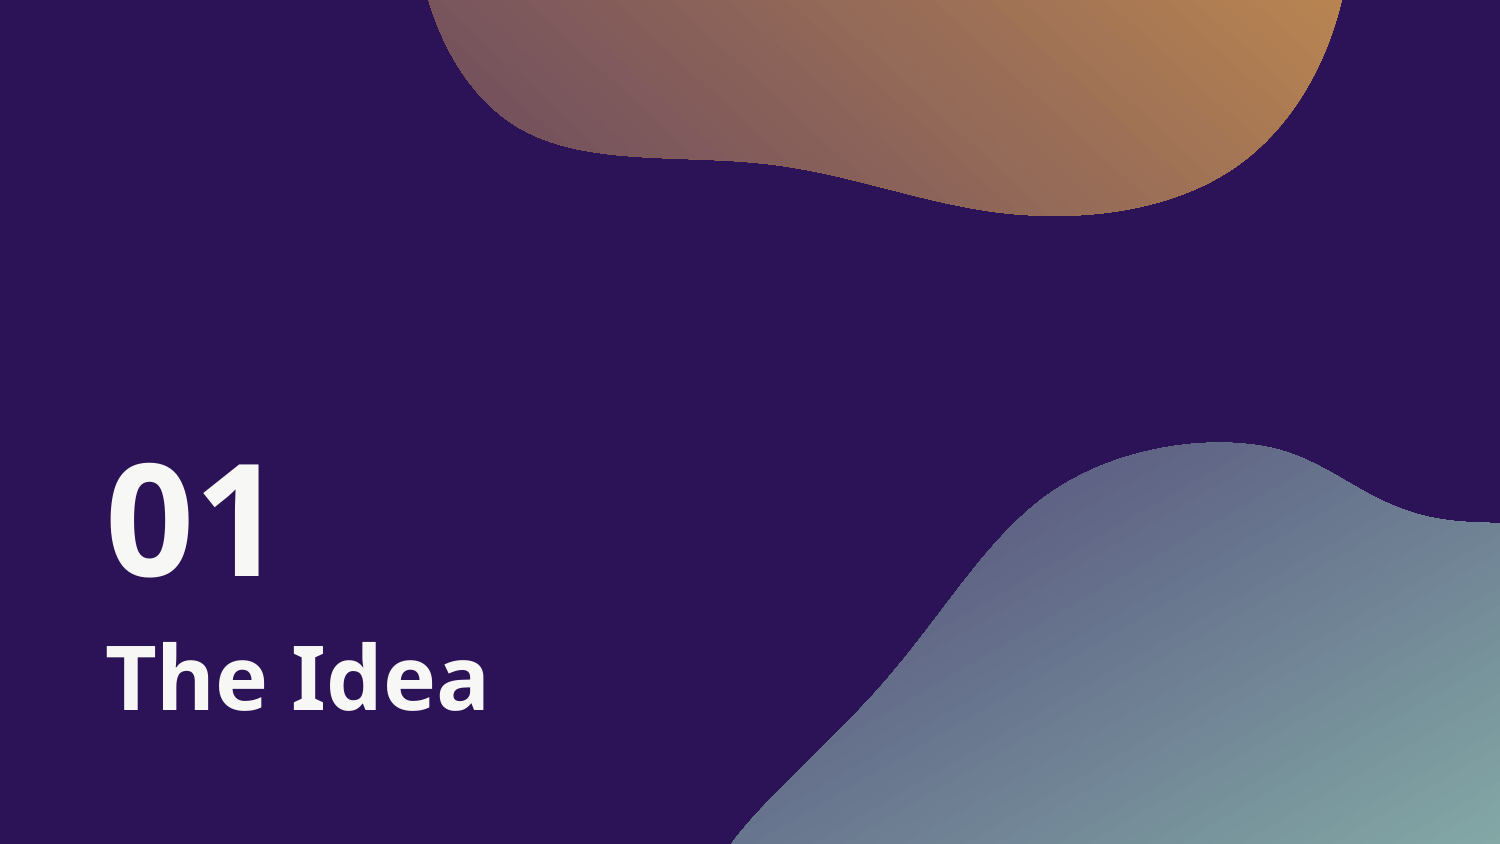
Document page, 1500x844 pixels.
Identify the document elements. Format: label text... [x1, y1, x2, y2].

title The Idea [90, 627, 751, 722]
title 01 [90, 421, 345, 623]
